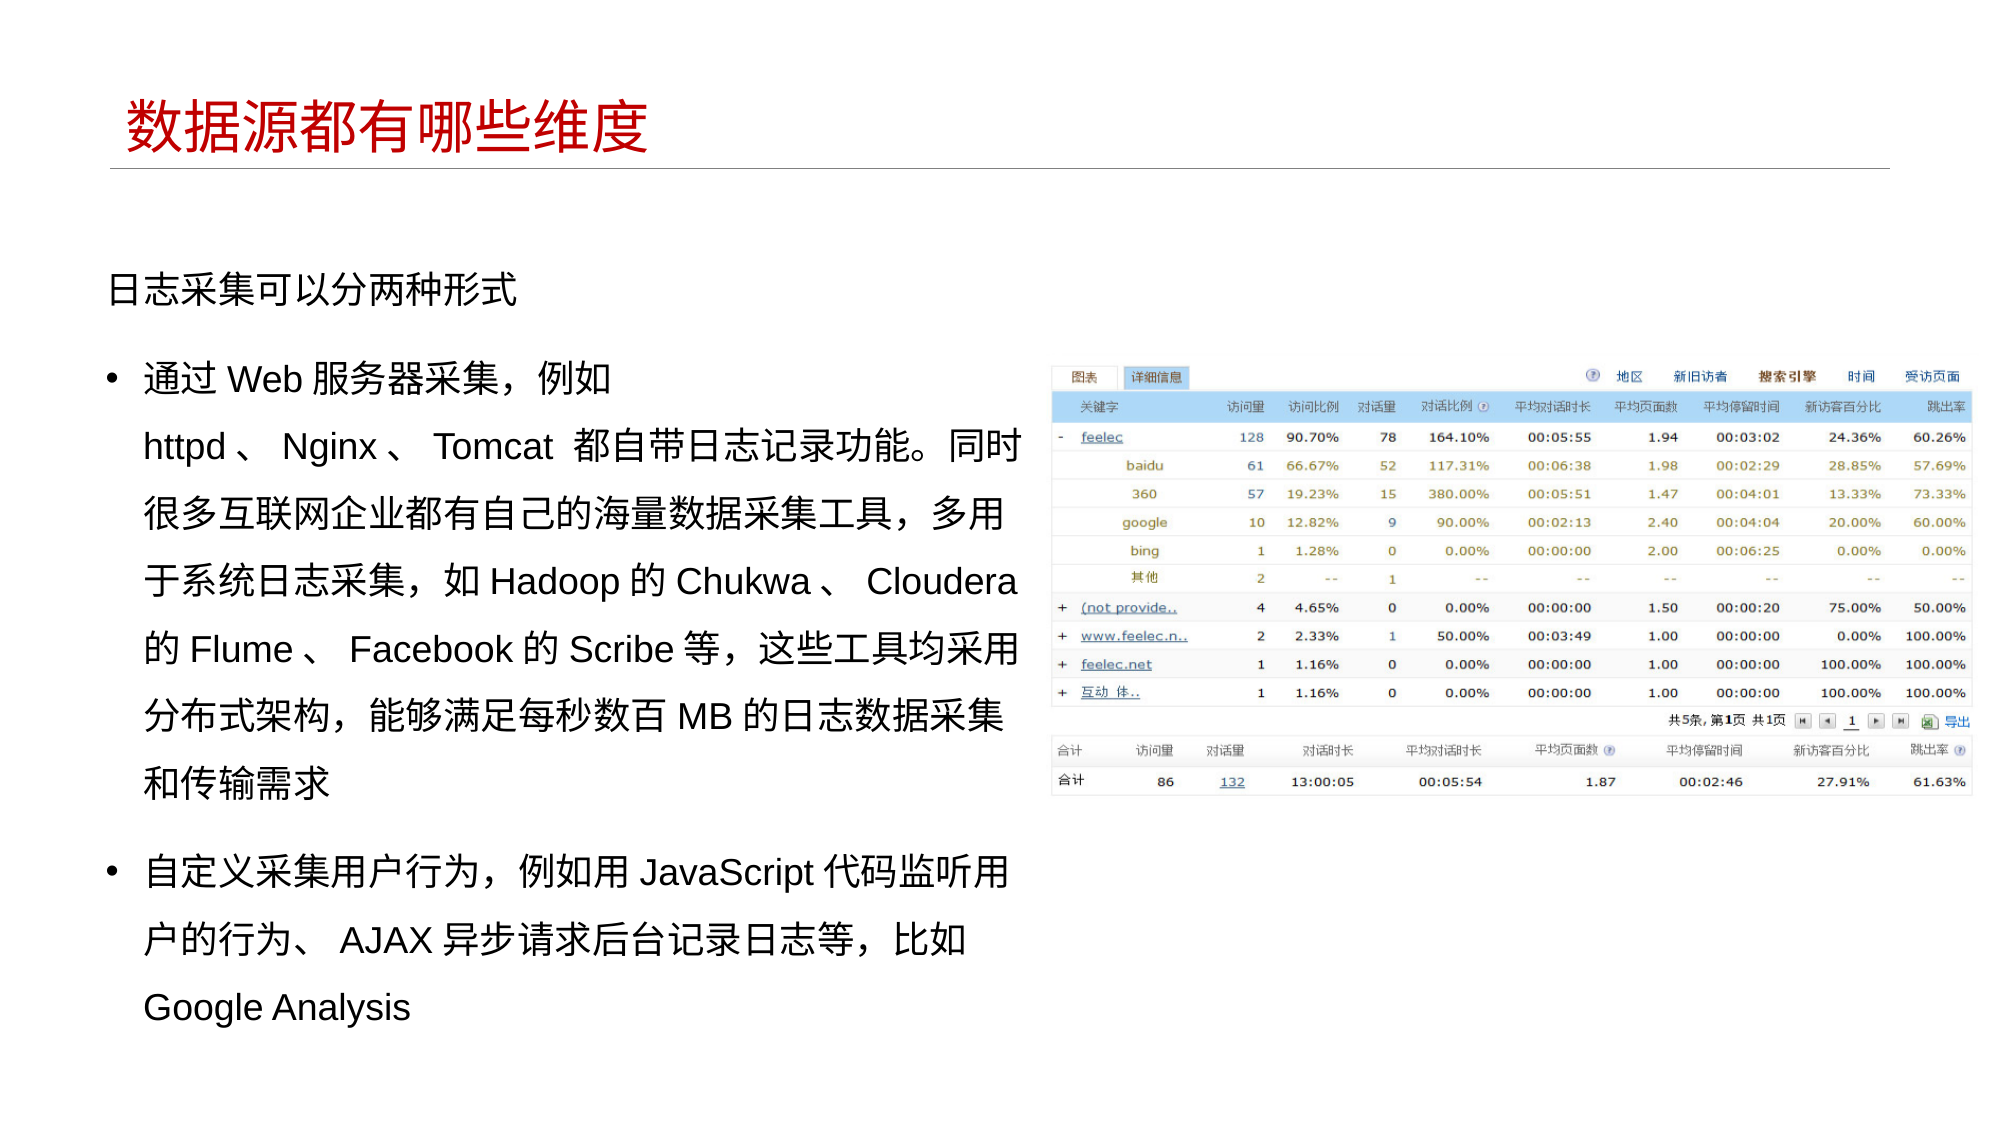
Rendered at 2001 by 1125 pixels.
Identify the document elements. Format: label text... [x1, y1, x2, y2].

title 数据源都有哪些维度 [109, 0, 1890, 169]
picture [1046, 353, 1979, 800]
text_box 日志采集可以分两种形式 通过Web服务器采集，例如 httpd、Nginx、Tomcat 都自带日志记录功能。同时很多互联网企业都有自己的海量数据采集工具，多用于系统日志采集，如Hadoop的Chukwa、Cloudera的Flume、Facebook的Scribe等，这些工具均采用分布式架构，能够满足每秒数百MB的日志数据采集和传输需求 自定义采集用户行为，例如用JavaScript代码监听用户的行为、AJAX异步请求后台记录日志等，比如Google Analysis [98, 236, 1043, 927]
